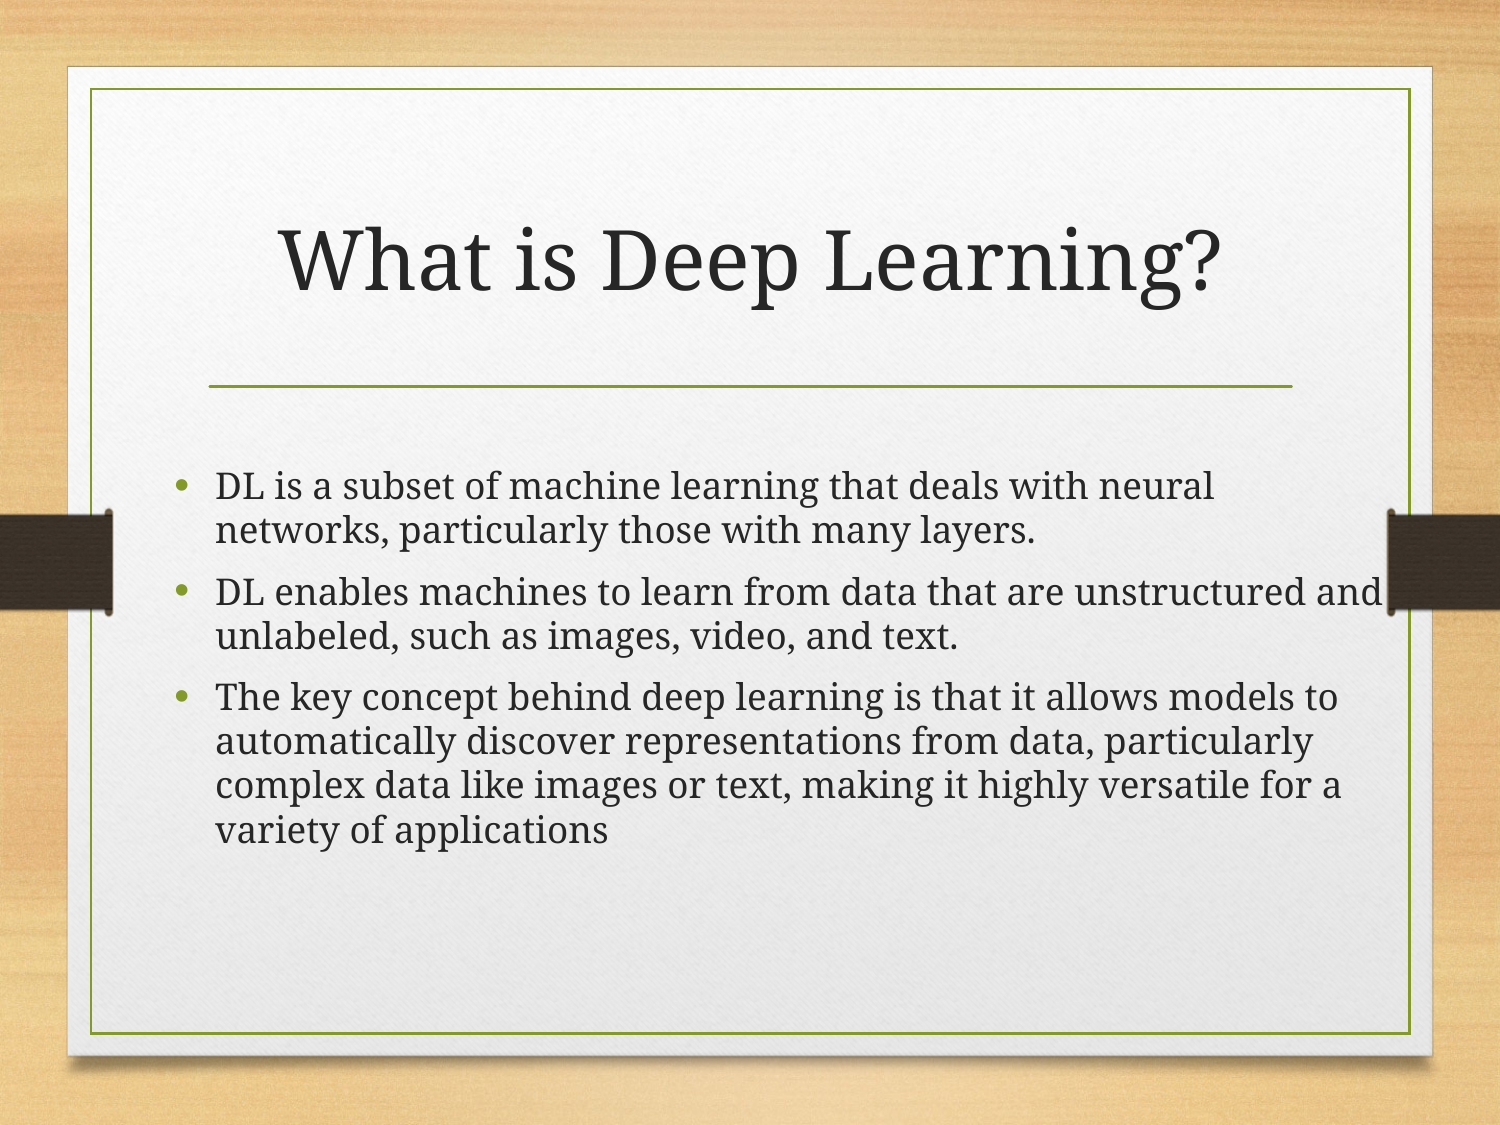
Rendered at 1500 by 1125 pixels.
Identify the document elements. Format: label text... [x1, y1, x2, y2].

list DL is a subset of machine learning that deals with neural networks, particularly those with many layers. DL enables machines to learn from data that are unstructured and unlabeled, such as images, video, and text. The key concept behind deep learning is that it allows models to automatically discover representations from data, particularly complex data like images or text, making it highly versatile for a variety of applications [159, 455, 1405, 864]
title What is Deep Learning? [193, 150, 1309, 365]
picture [0, 0, 1500, 1125]
